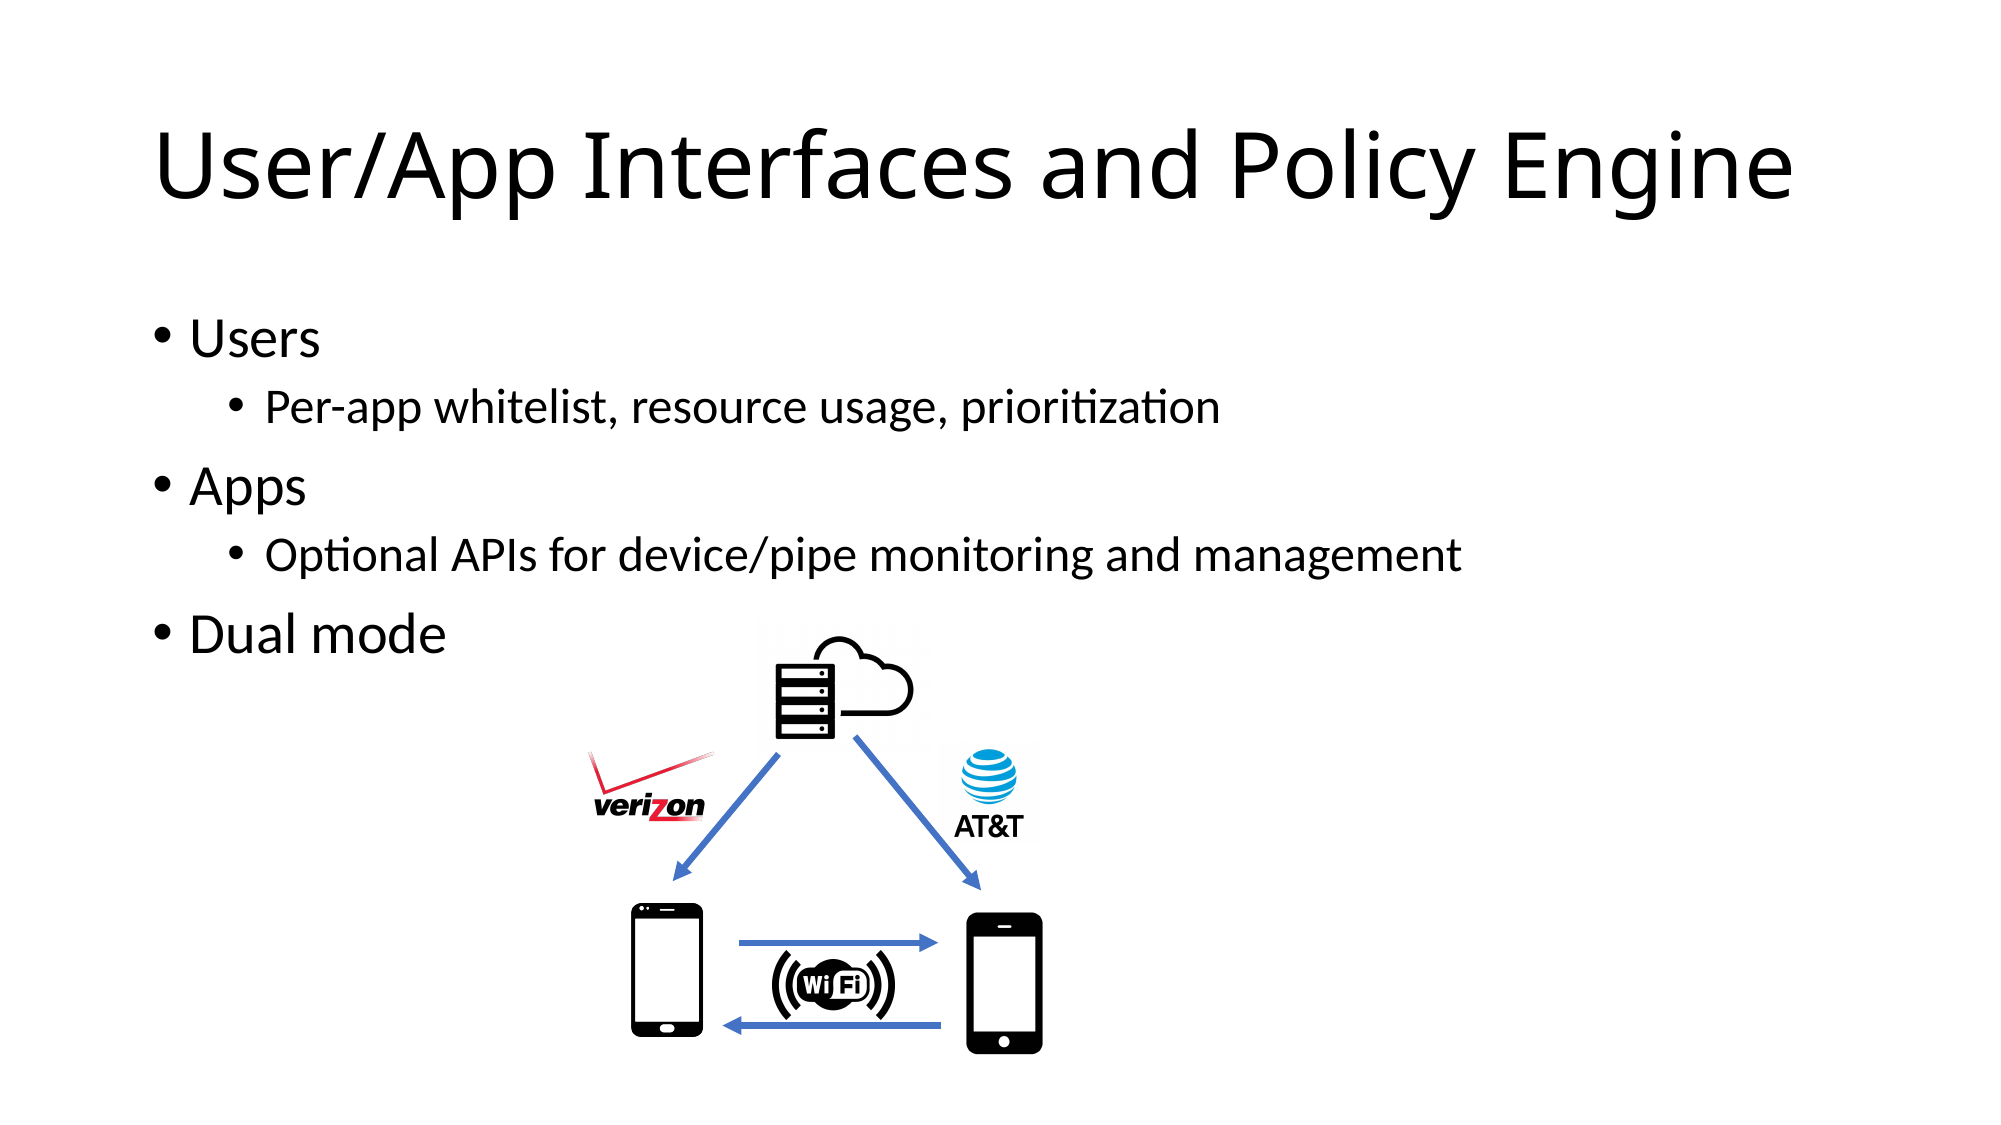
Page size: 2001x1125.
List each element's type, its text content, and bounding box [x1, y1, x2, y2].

picture [772, 950, 895, 1020]
list Users Per-app whitelist, resource usage, prioritization Apps Optional APIs for device/pipe monitoring and management Dual mode [137, 299, 1750, 805]
picture [600, 903, 734, 1037]
picture [916, 895, 1092, 1071]
picture [756, 616, 930, 759]
picture [982, 742, 1040, 844]
title User/App Interfaces and Policy Engine [137, 59, 1863, 278]
picture [568, 750, 734, 832]
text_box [672, 753, 779, 882]
picture [982, 791, 1007, 796]
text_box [854, 736, 982, 891]
